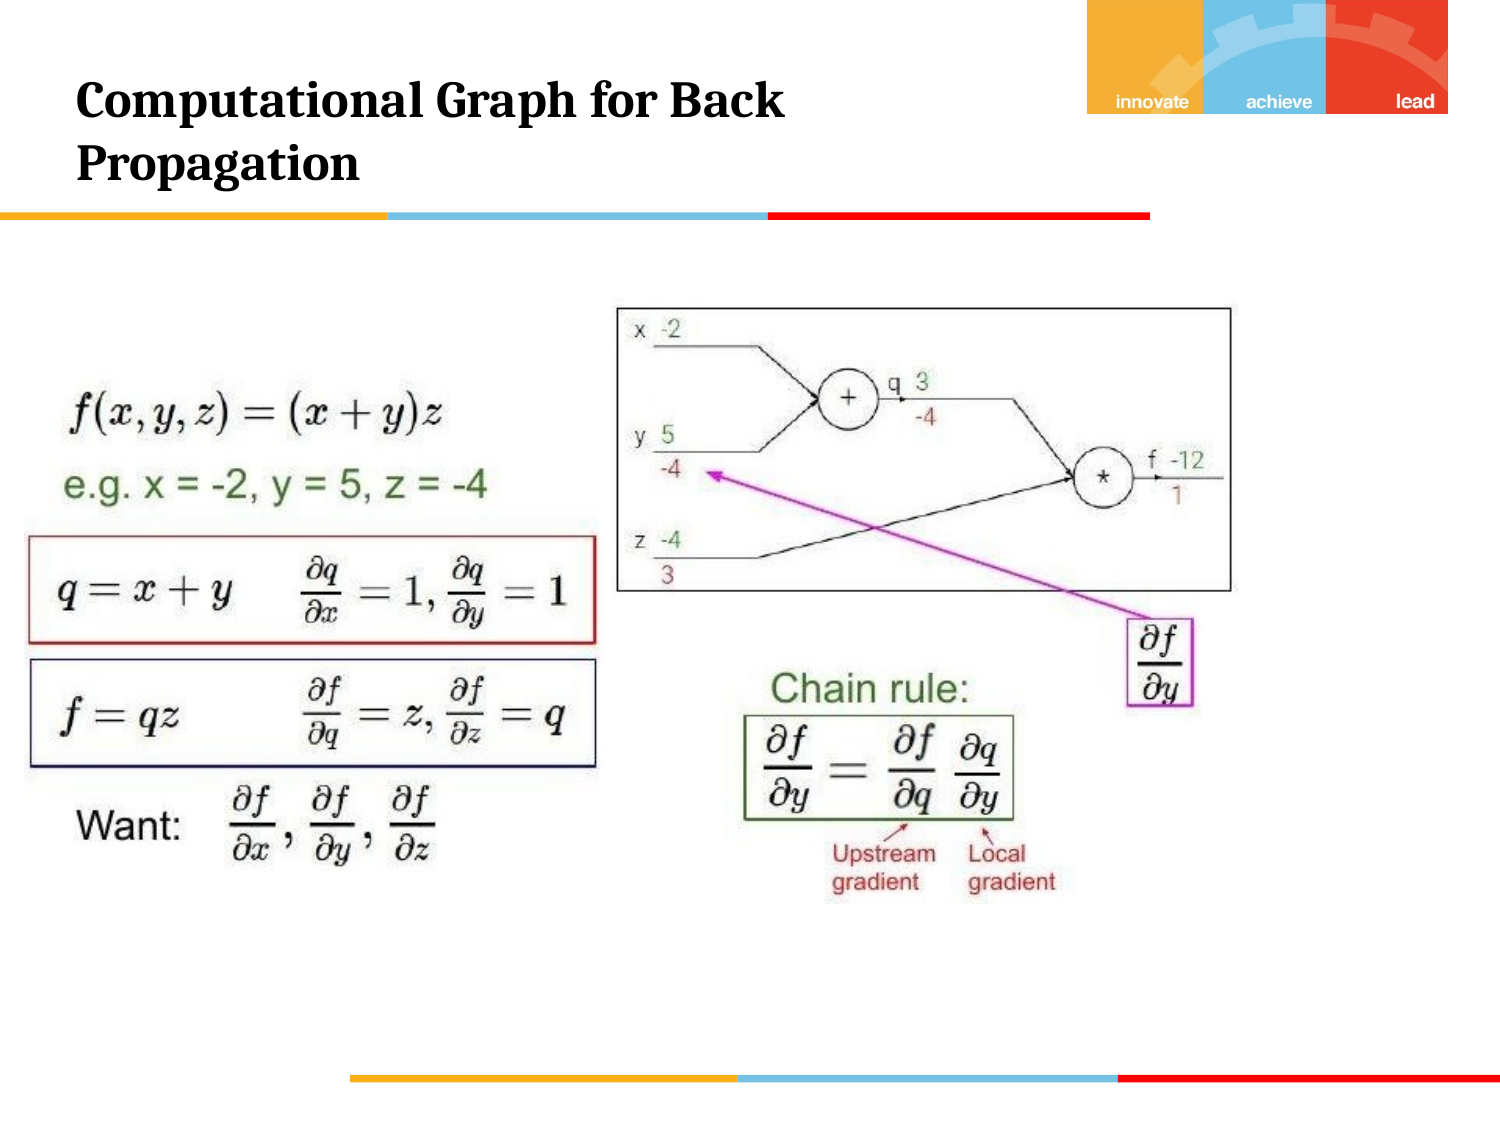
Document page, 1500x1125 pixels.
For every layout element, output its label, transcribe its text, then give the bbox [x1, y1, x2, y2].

picture [24, 297, 1238, 904]
title Computational Graph for Back Propagation [73, 31, 1080, 222]
picture [1087, 0, 1448, 114]
